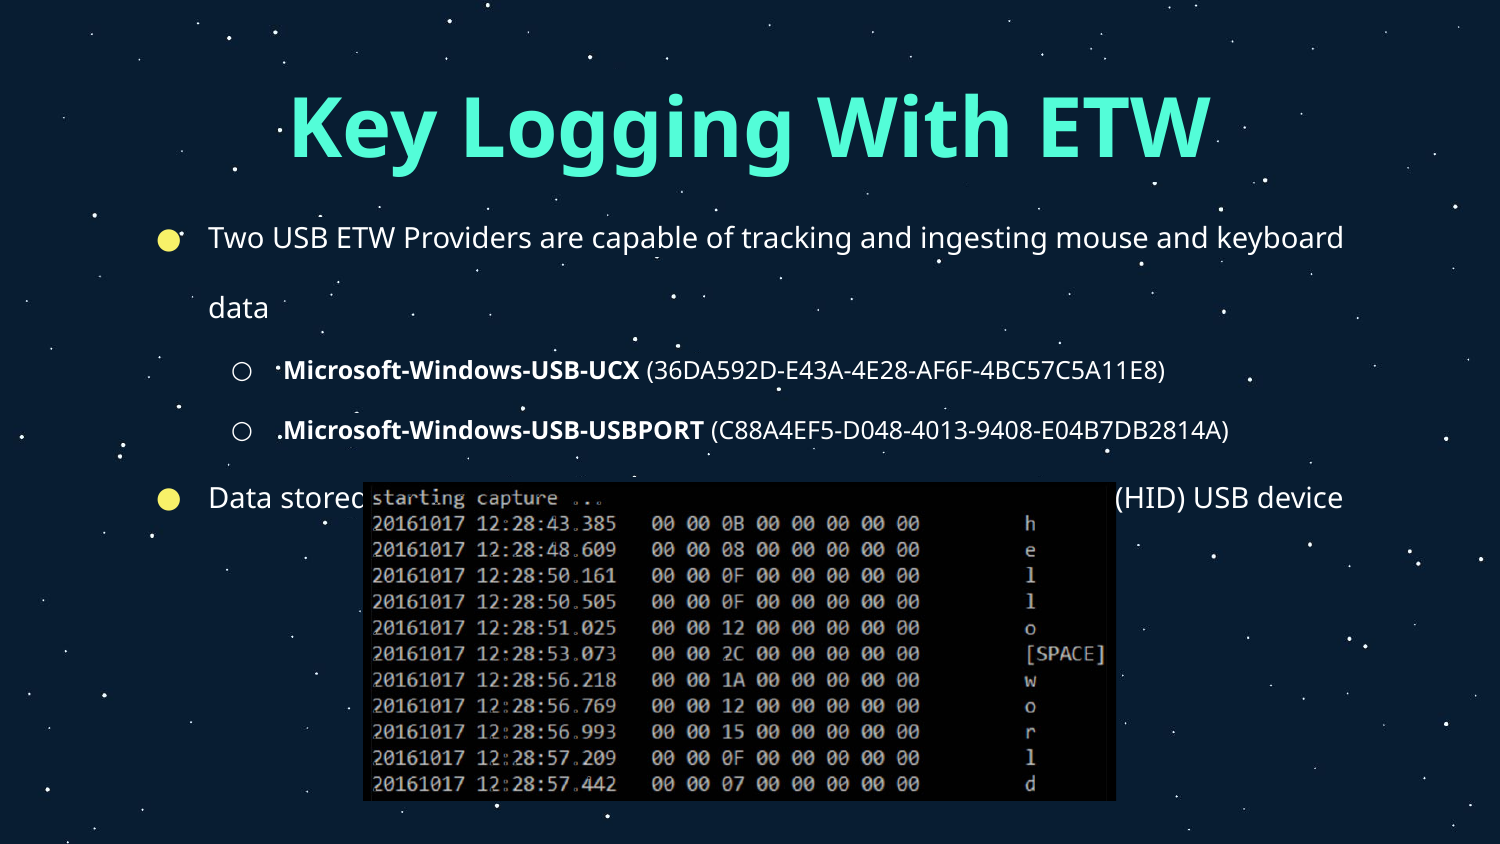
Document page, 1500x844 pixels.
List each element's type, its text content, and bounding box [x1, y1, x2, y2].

picture [0, 0, 1500, 844]
title Key Logging With ETW [118, 59, 1382, 154]
text_box Two USB ETW Providers are capable of tracking and ingesting mouse and keyboard data Microsoft-Windows-USB-UCX (36DA592D-E43A-4E28-AF6F-4BC57C5A11E8) Microsoft-Windows-USB-USBPORT (C88A4EF5-D048-4013-9408-E04B7DB2814A) Data stored in 8 byte “payloads” from the Human Interface Device (HID) USB device [118, 166, 1382, 642]
